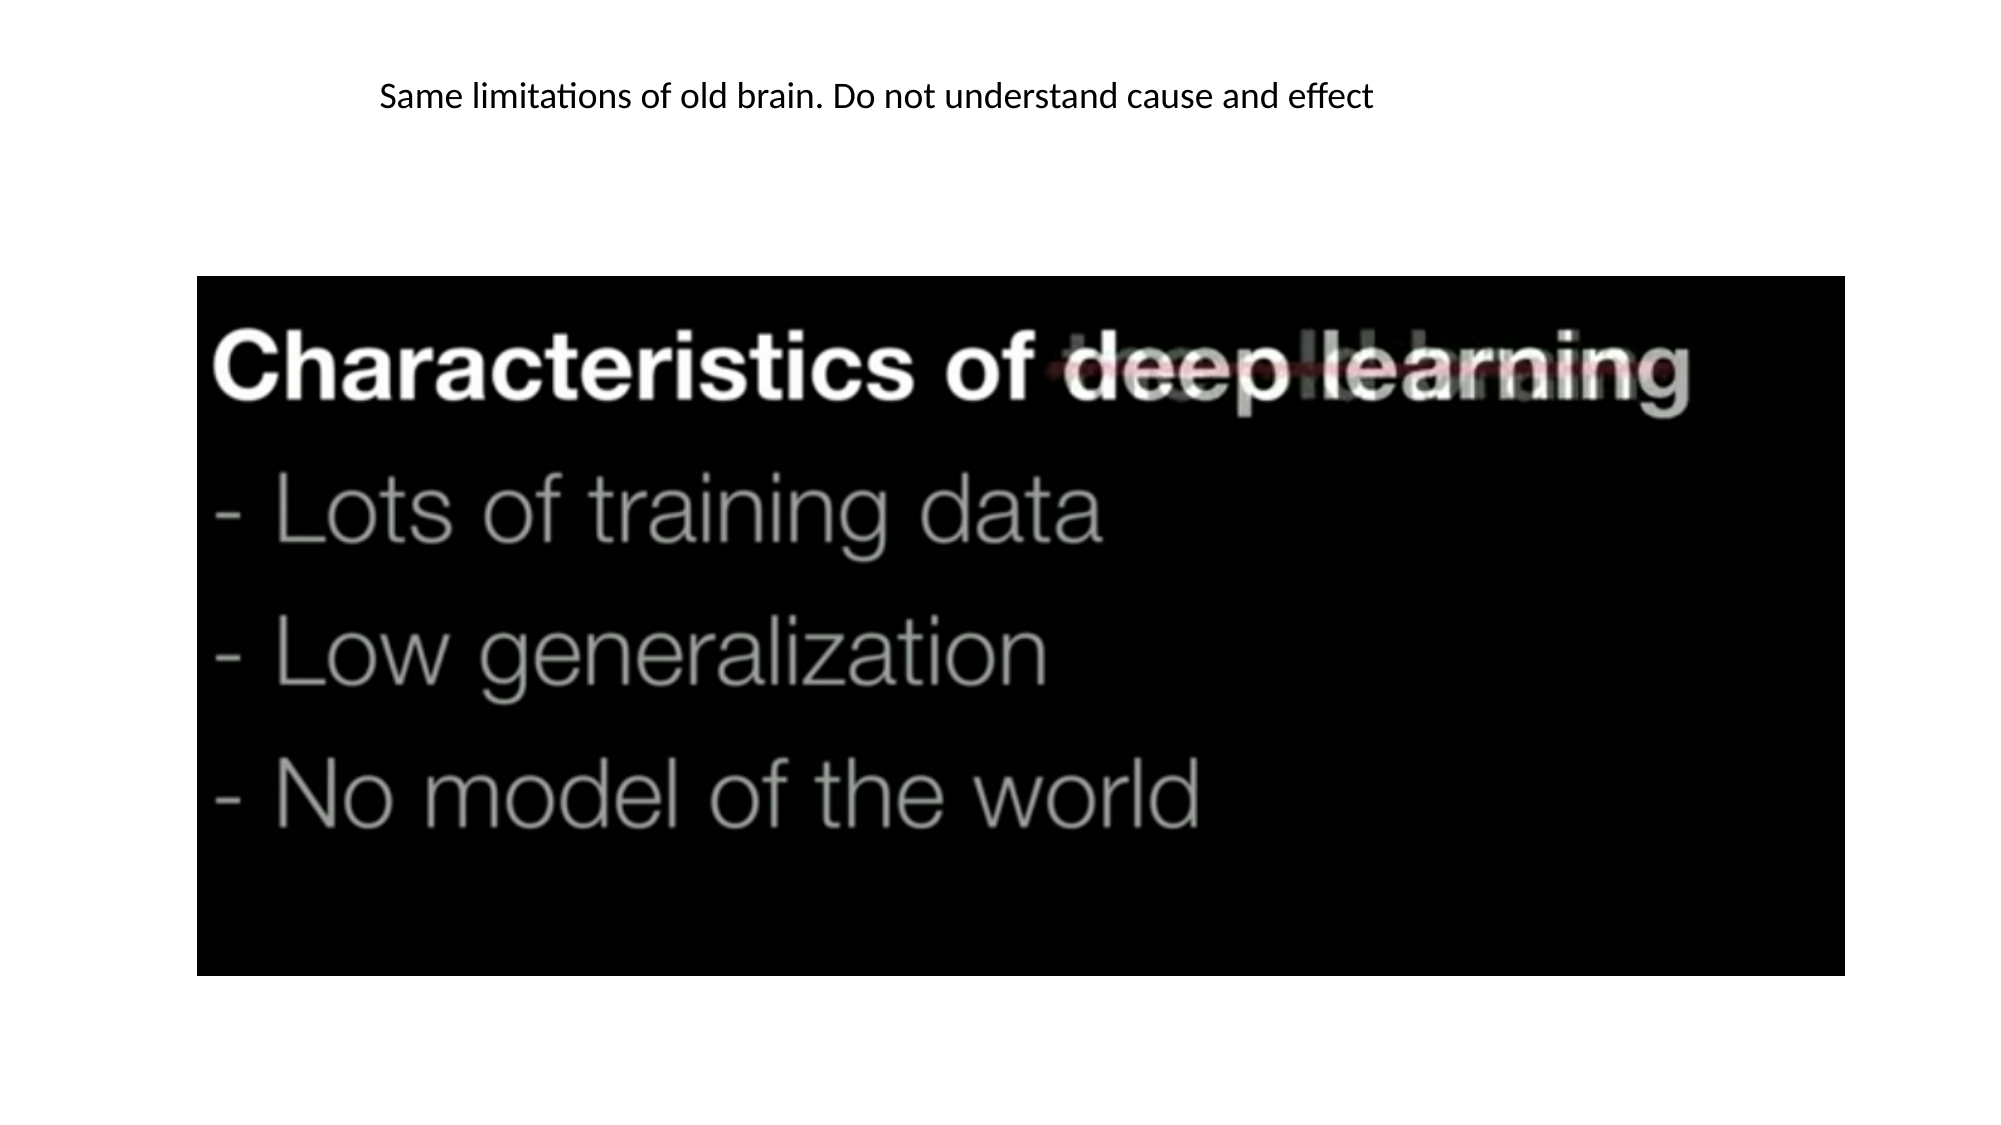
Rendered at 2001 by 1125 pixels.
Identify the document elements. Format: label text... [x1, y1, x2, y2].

picture [197, 276, 1845, 976]
text_box Same limitations of old brain. Do not understand cause and effect [364, 63, 1391, 124]
